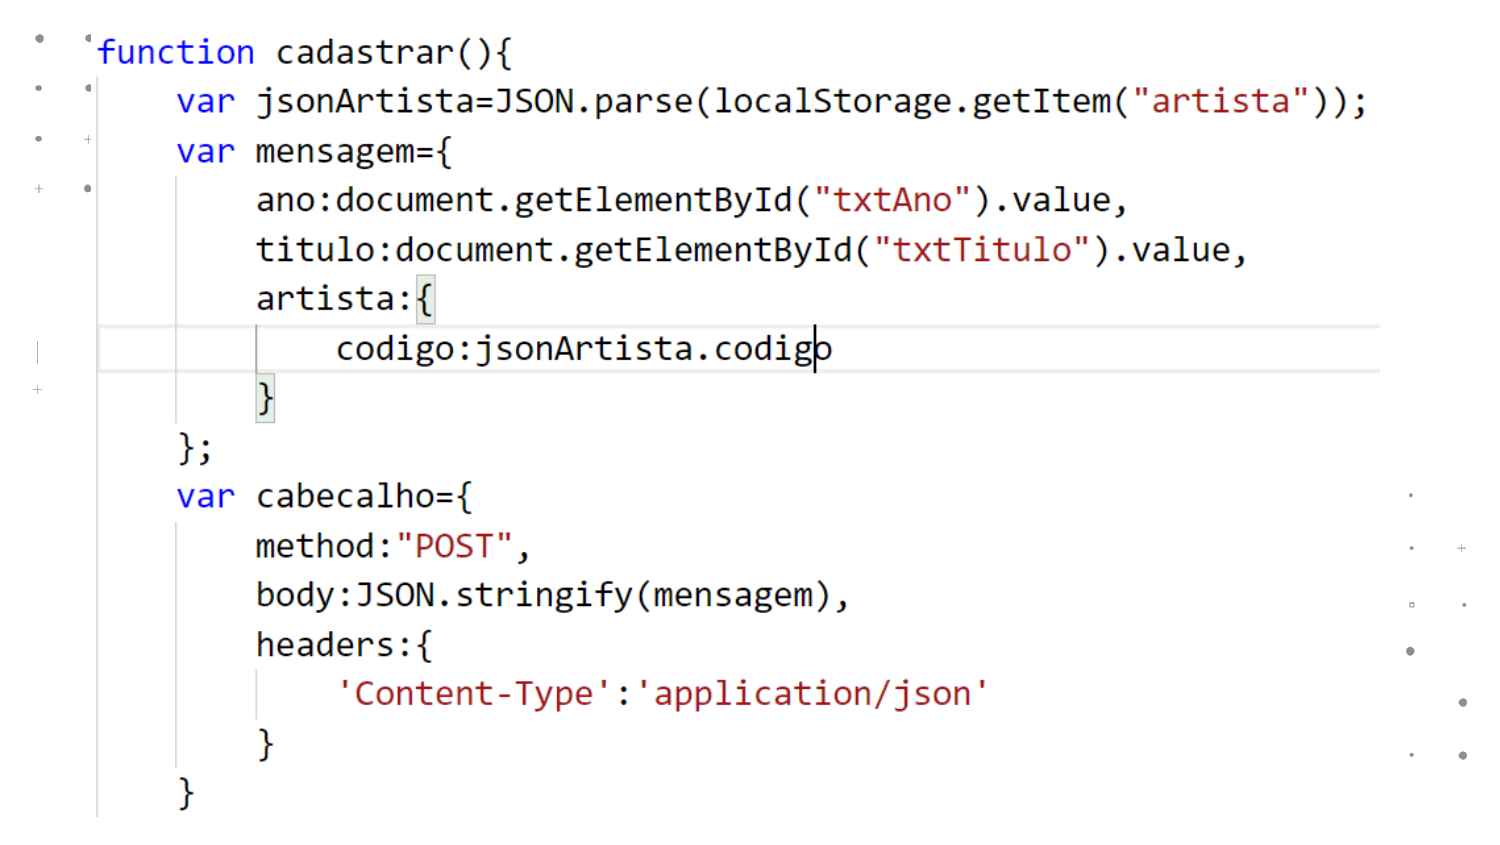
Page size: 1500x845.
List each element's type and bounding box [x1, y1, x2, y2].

picture [33, 27, 1467, 817]
